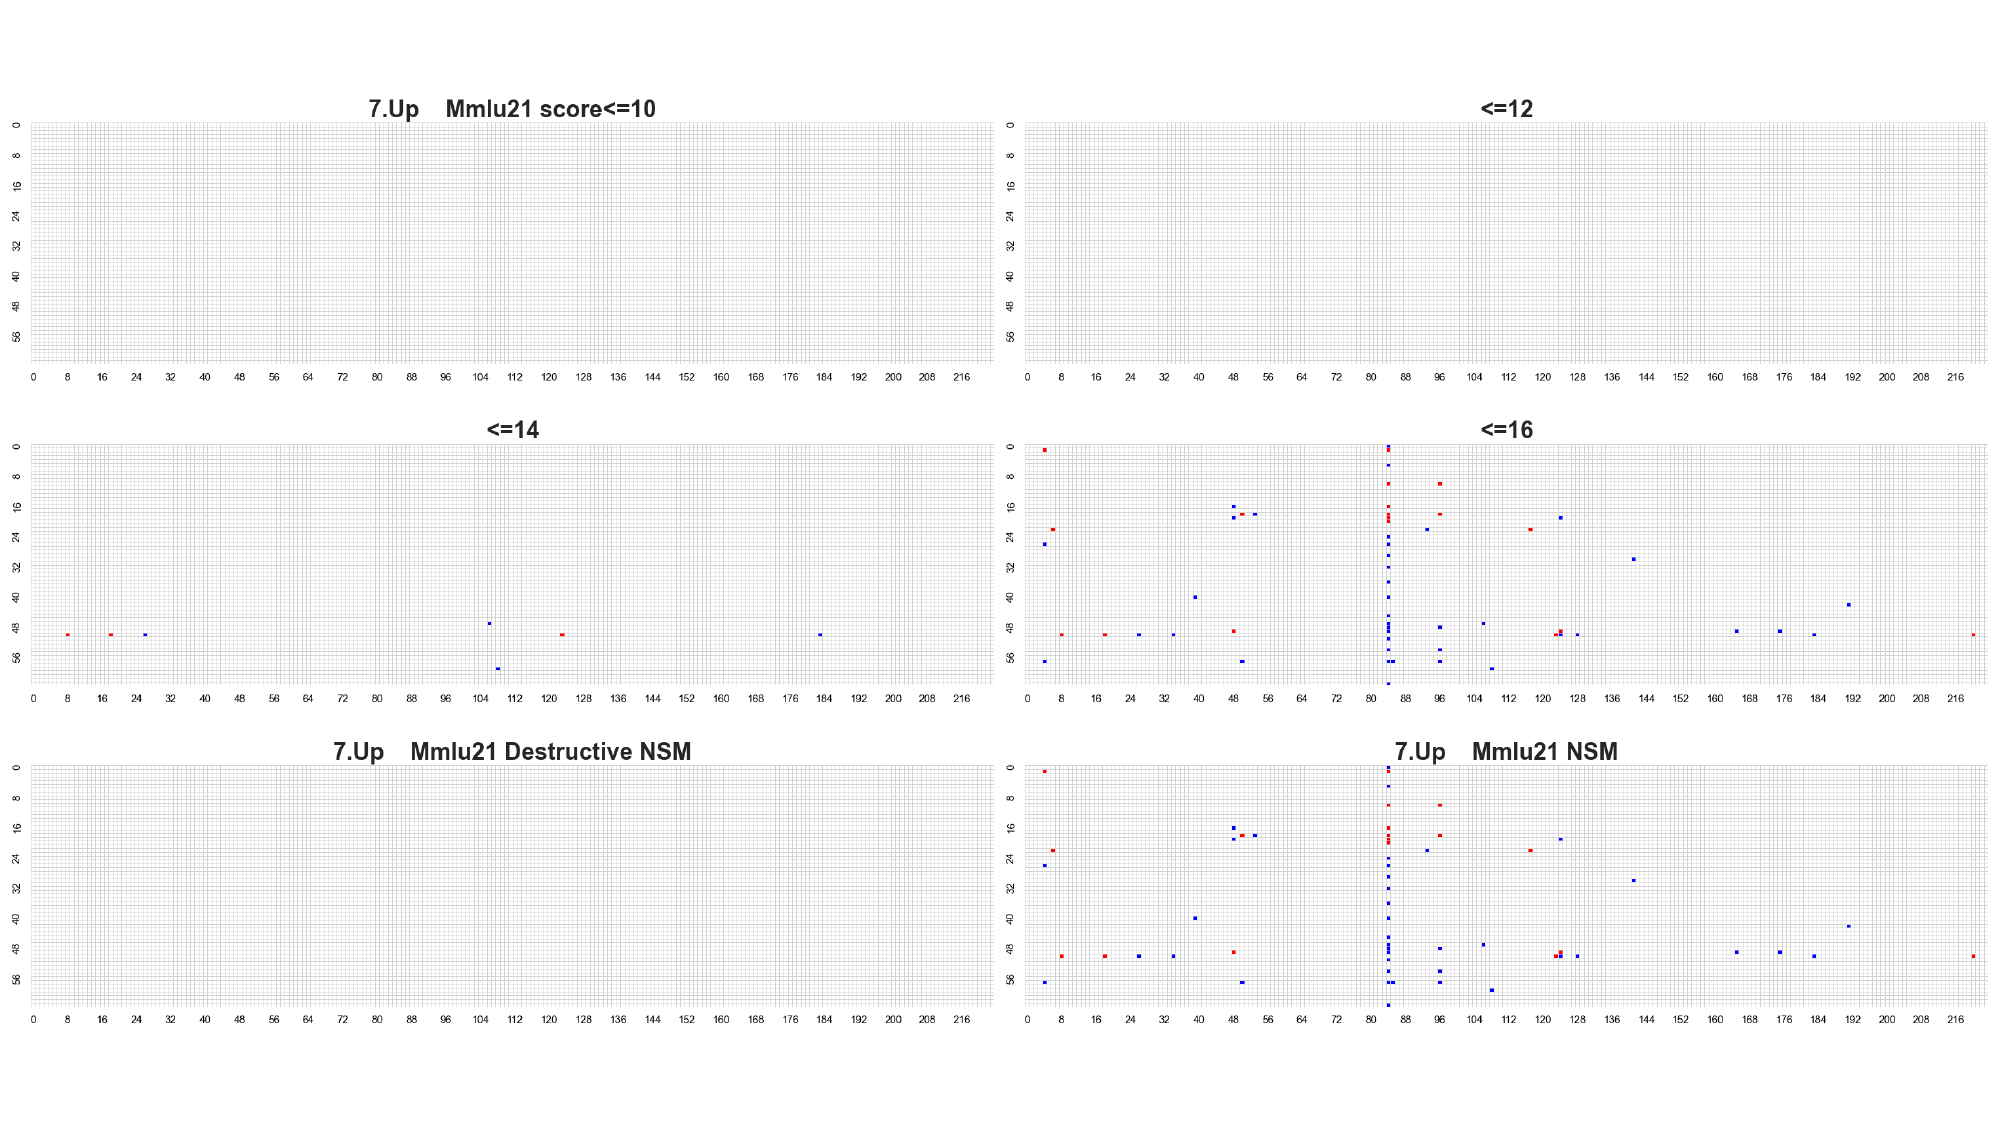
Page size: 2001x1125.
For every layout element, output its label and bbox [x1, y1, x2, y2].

picture [0, 87, 2000, 1037]
